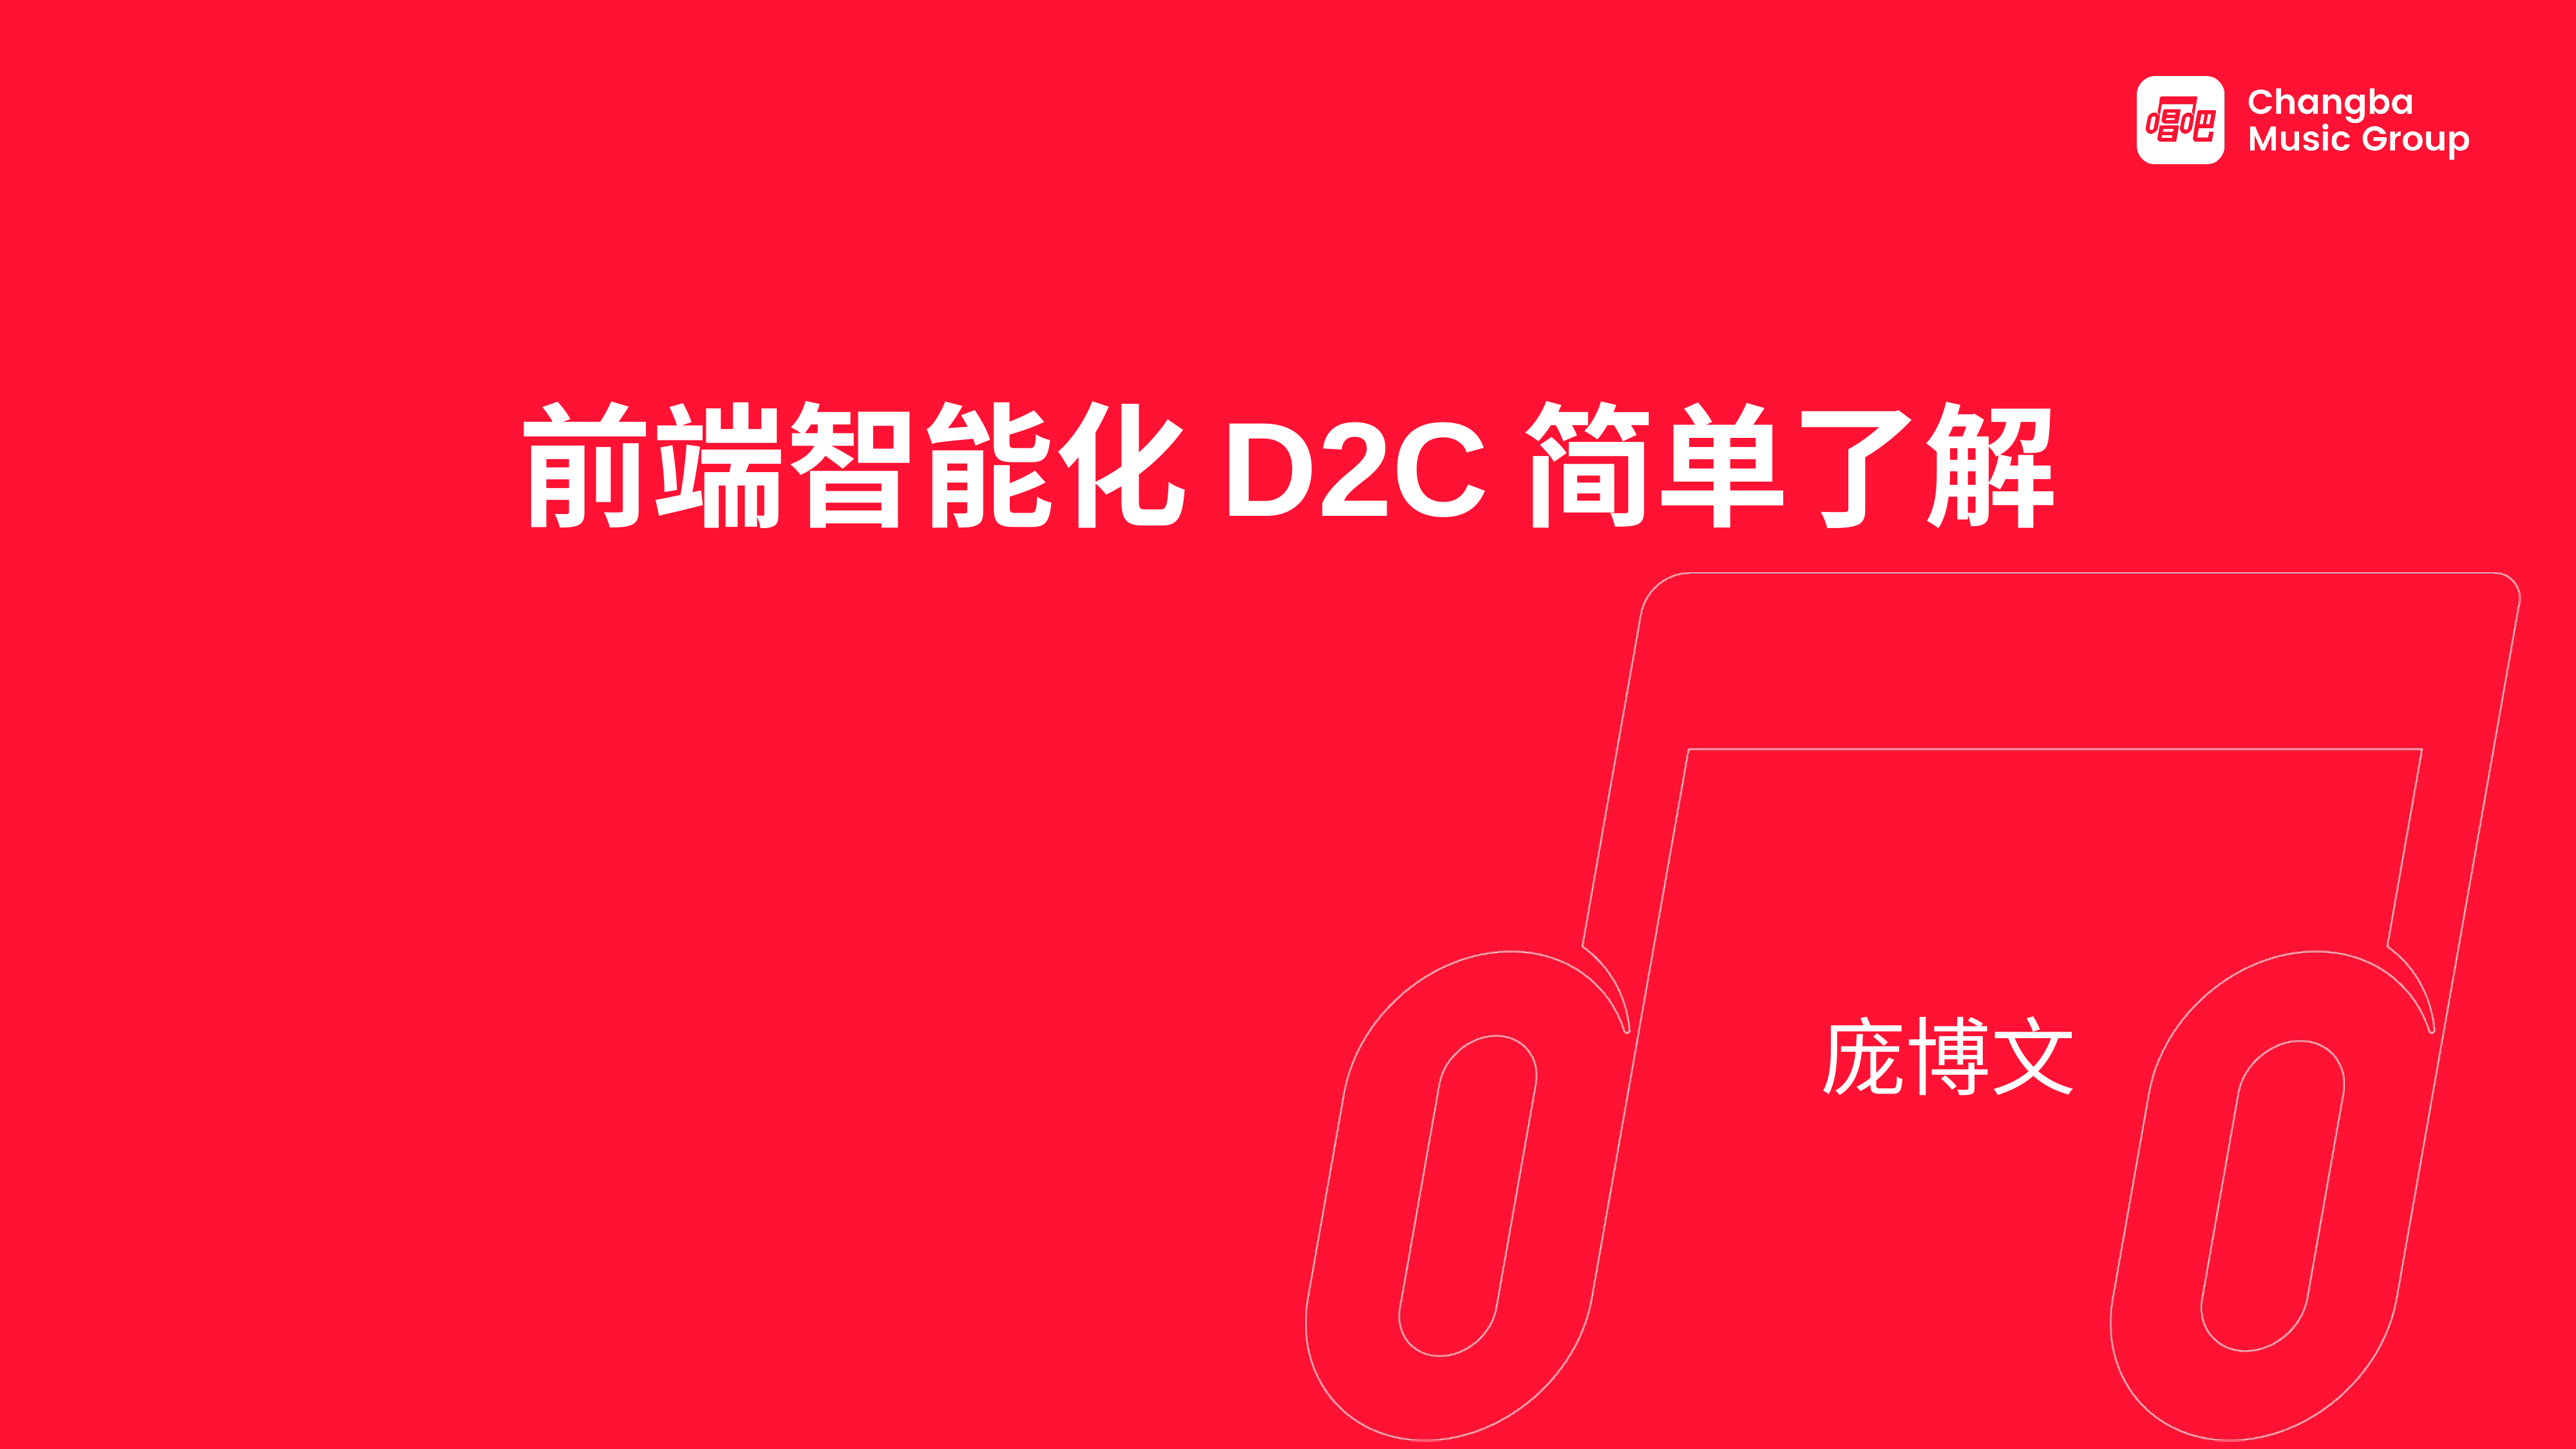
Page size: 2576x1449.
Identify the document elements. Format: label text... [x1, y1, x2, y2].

picture [2137, 76, 2469, 164]
picture [1305, 572, 2521, 1442]
title 前端智能化D2C简单了解 [0, 376, 2576, 576]
